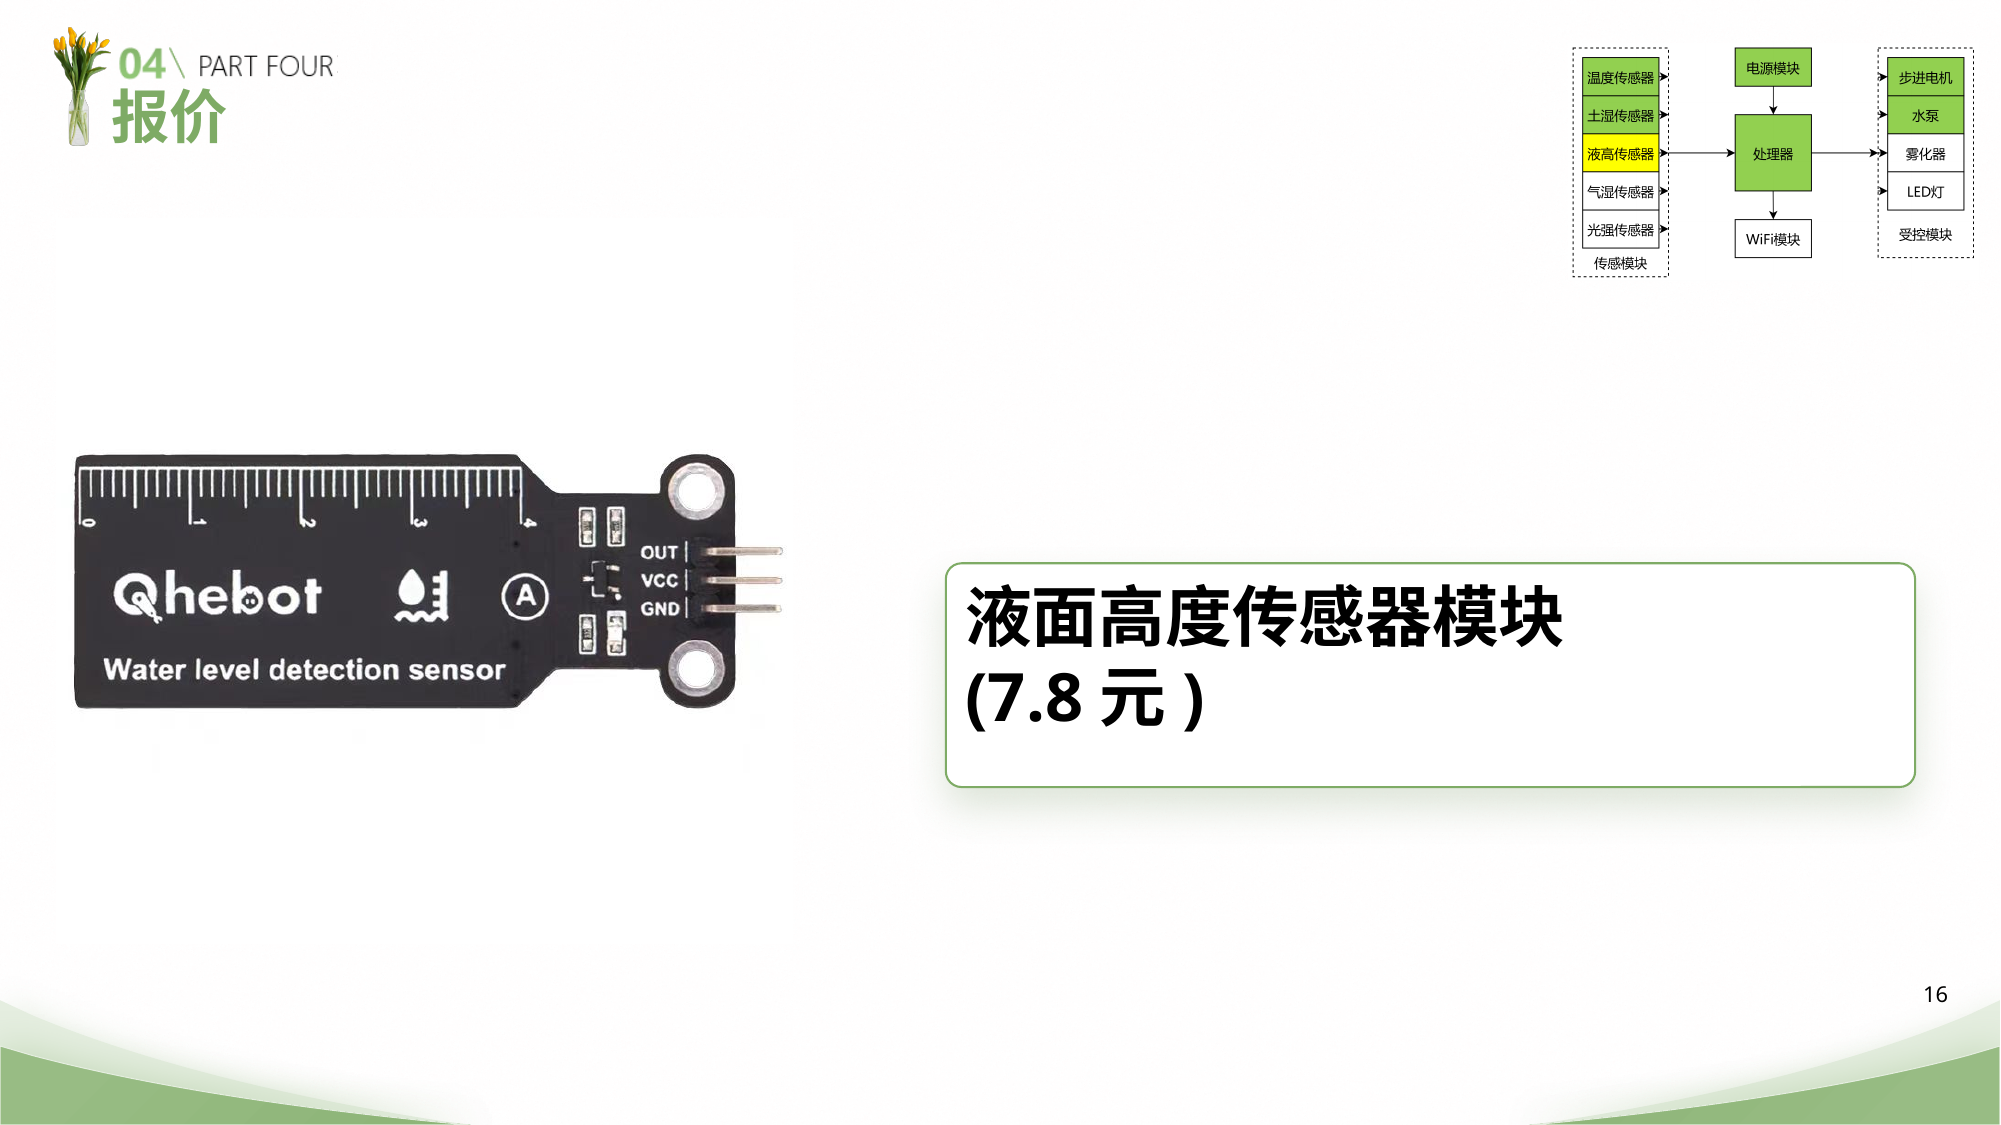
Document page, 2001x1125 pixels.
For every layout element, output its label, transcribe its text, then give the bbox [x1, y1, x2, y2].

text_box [0, 1000, 2000, 1125]
picture [0, 0, 2001, 1125]
list 报价 [111, 0, 958, 439]
text_box 液面高度传感器模块 (7.8元) [944, 562, 1917, 789]
text_box 16 [1774, 980, 1948, 1000]
